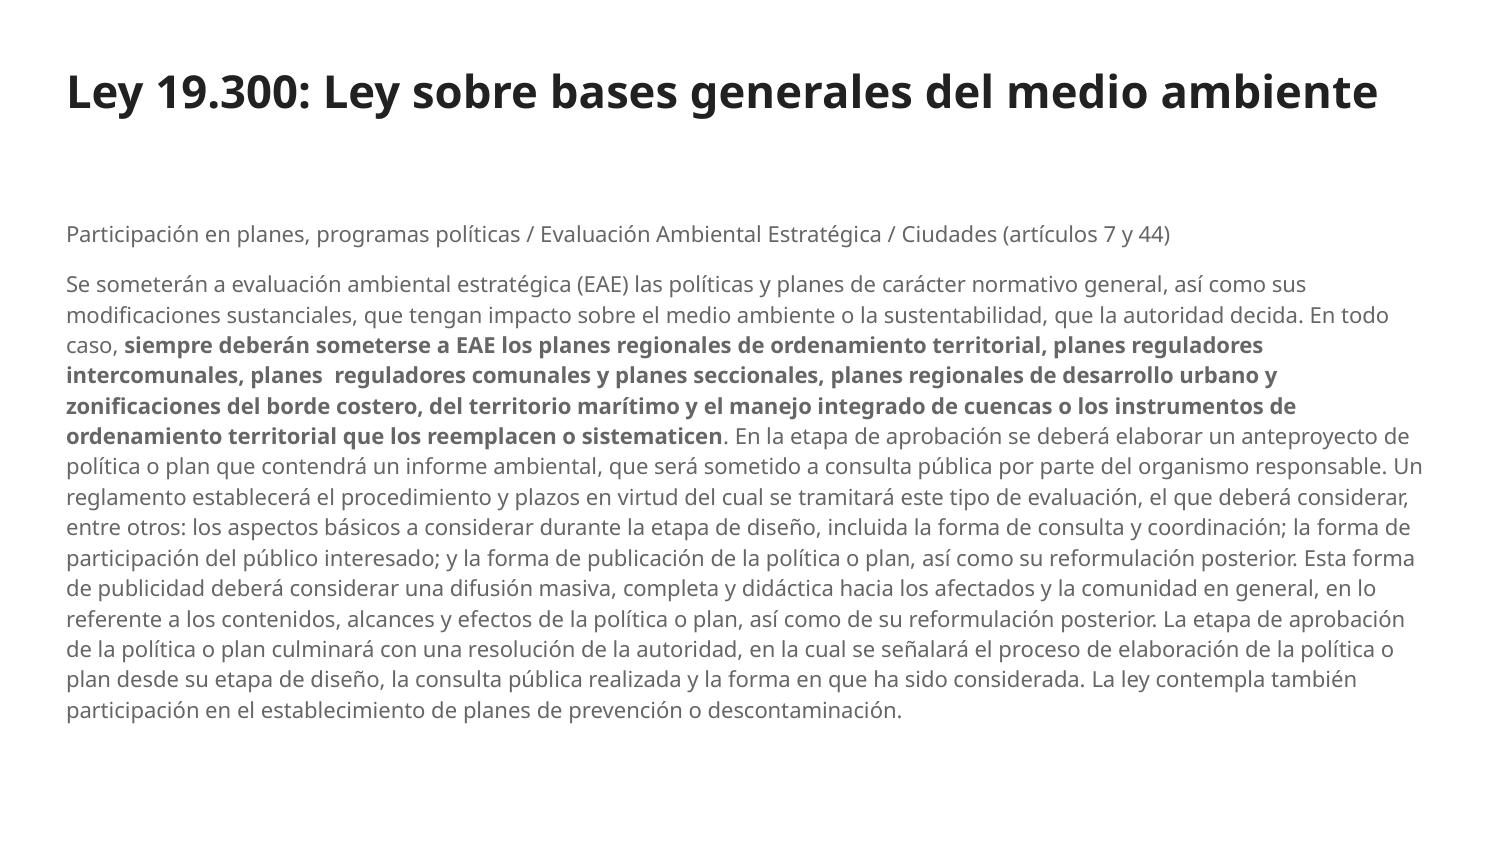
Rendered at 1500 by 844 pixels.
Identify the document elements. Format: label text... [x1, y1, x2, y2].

list Participación en planes, programas políticas / Evaluación Ambiental Estratégica / Ciudades (artículos 7 y 44) Se someterán a evaluación ambiental estratégica (EAE) las políticas y planes de carácter normativo general, así como sus modificaciones sustanciales, que tengan impacto sobre el medio ambiente o la sustentabilidad, que la autoridad decida. En todo caso, siempre deberán someterse a EAE los planes regionales de ordenamiento territorial, planes reguladores intercomunales, planes reguladores comunales y planes seccionales, planes regionales de desarrollo urbano y zonificaciones del borde costero, del territorio marítimo y el manejo integrado de cuencas o los instrumentos de ordenamiento territorial que los reemplacen o sistematicen. En la etapa de aprobación se deberá elaborar un anteproyecto de política o plan que contendrá un informe ambiental, que será sometido a consulta pública por parte del organismo responsable. Un reglamento establecerá el procedimiento y plazos en virtud del cual se tramitará este tipo de evaluación, el que deberá considerar, entre otros: los aspectos básicos a considerar durante la etapa de diseño, incluida la forma de consulta y coordinación; la forma de participación del público interesado; y la forma de publicación de la política o plan, así como su reformulación posterior. Esta forma de publicidad deberá considerar una difusión masiva, completa y didáctica hacia los afectados y la comunidad en general, en lo referente a los contenidos, alcances y efectos de la política o plan, así como de su reformulación posterior. La etapa de aprobación de la política o plan culminará con una resolución de la autoridad, en la cual se señalará el proceso de elaboración de la política o plan desde su etapa de diseño, la consulta pública realizada y la forma en que ha sido considerada. La ley contempla también participación en el establecimiento de planes de prevención o descontaminación. [51, 201, 1449, 750]
title Ley 19.300: Ley sobre bases generales del medio ambiente [51, 48, 1449, 180]
